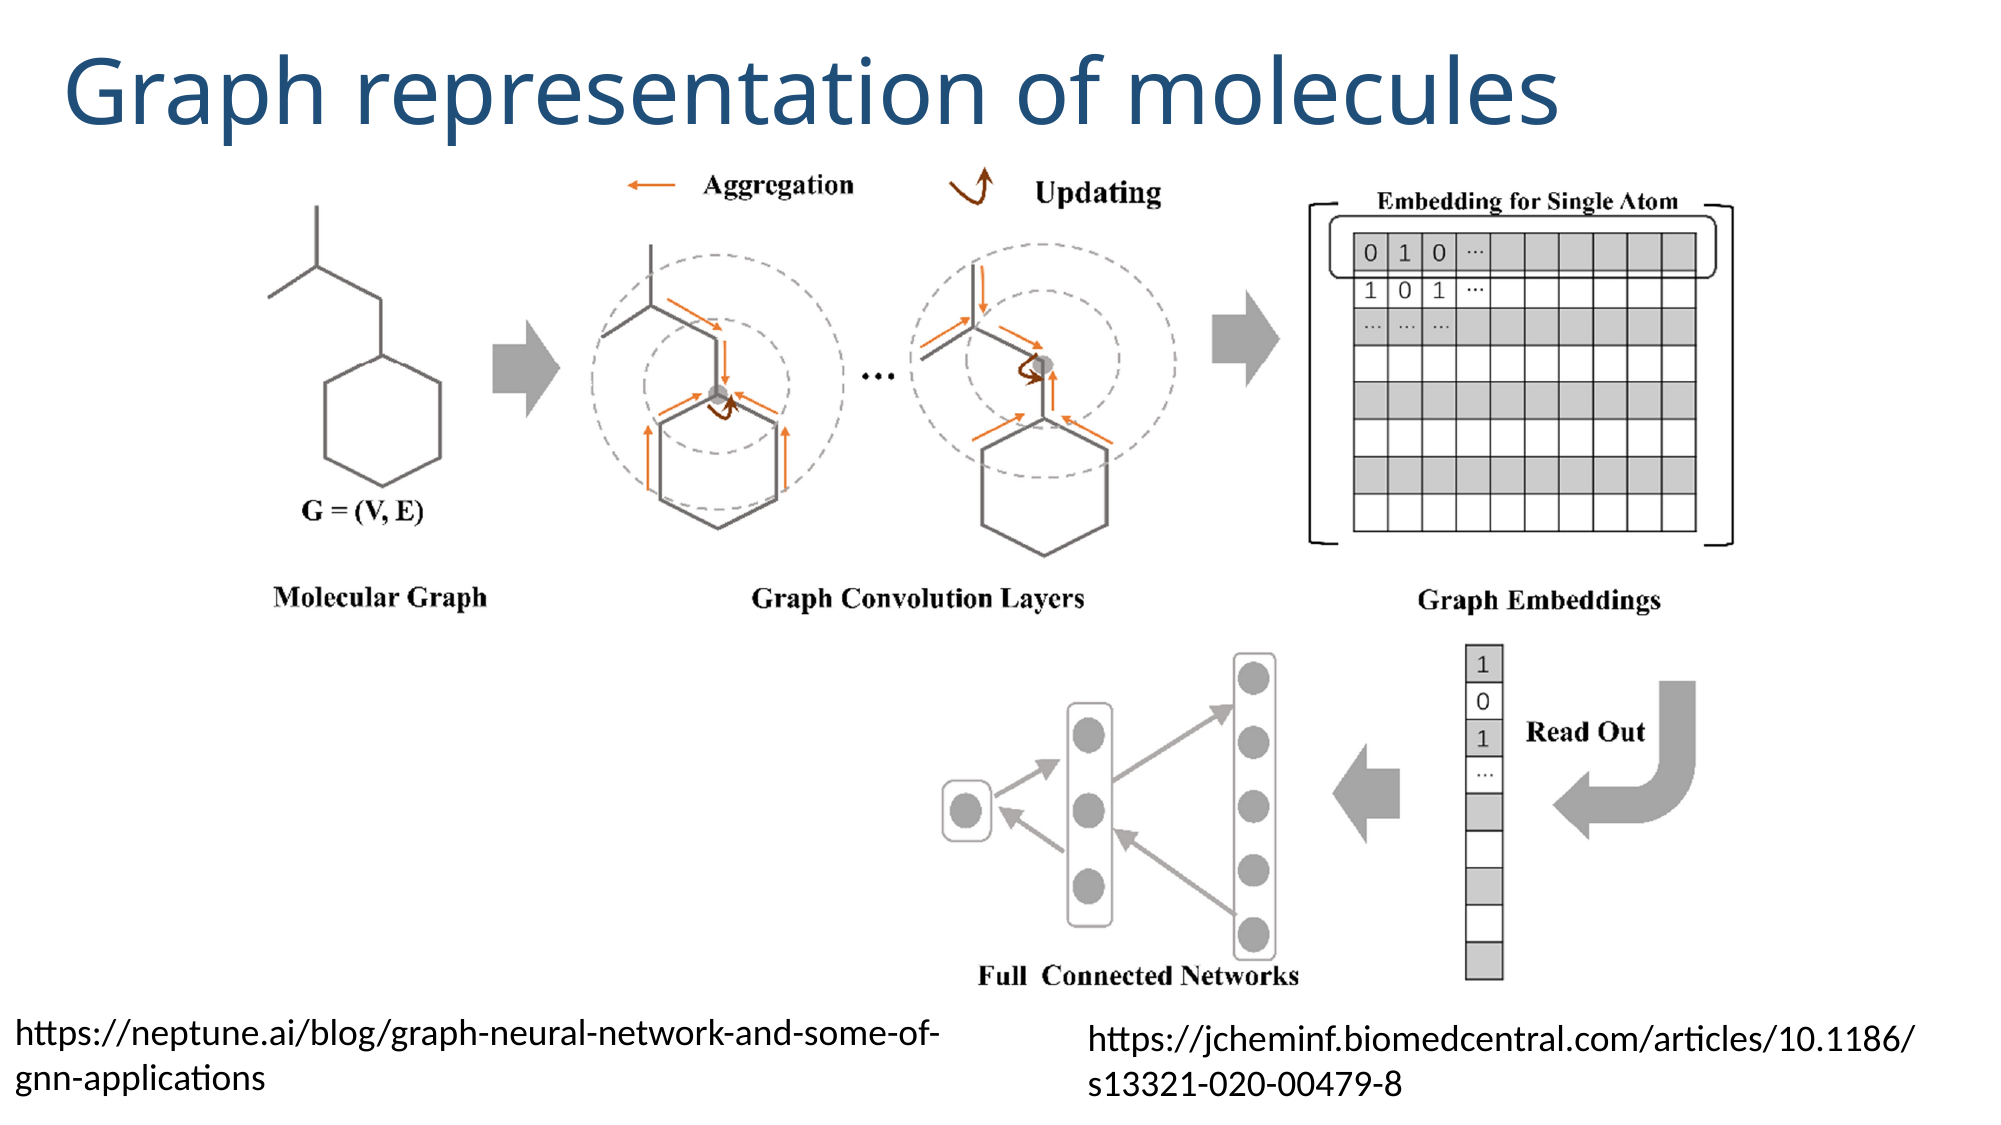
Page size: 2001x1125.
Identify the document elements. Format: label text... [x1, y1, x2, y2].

text_box https://jcheminf.biomedcentral.com/articles/10.1186/s13321-020-00479-8 [1072, 1006, 2000, 1112]
title Graph representation of molecules [47, 0, 1773, 153]
text_box https://neptune.ai/blog/graph-neural-network-and-some-of-gnn-applications [0, 1000, 1001, 1106]
picture [265, 166, 1735, 987]
